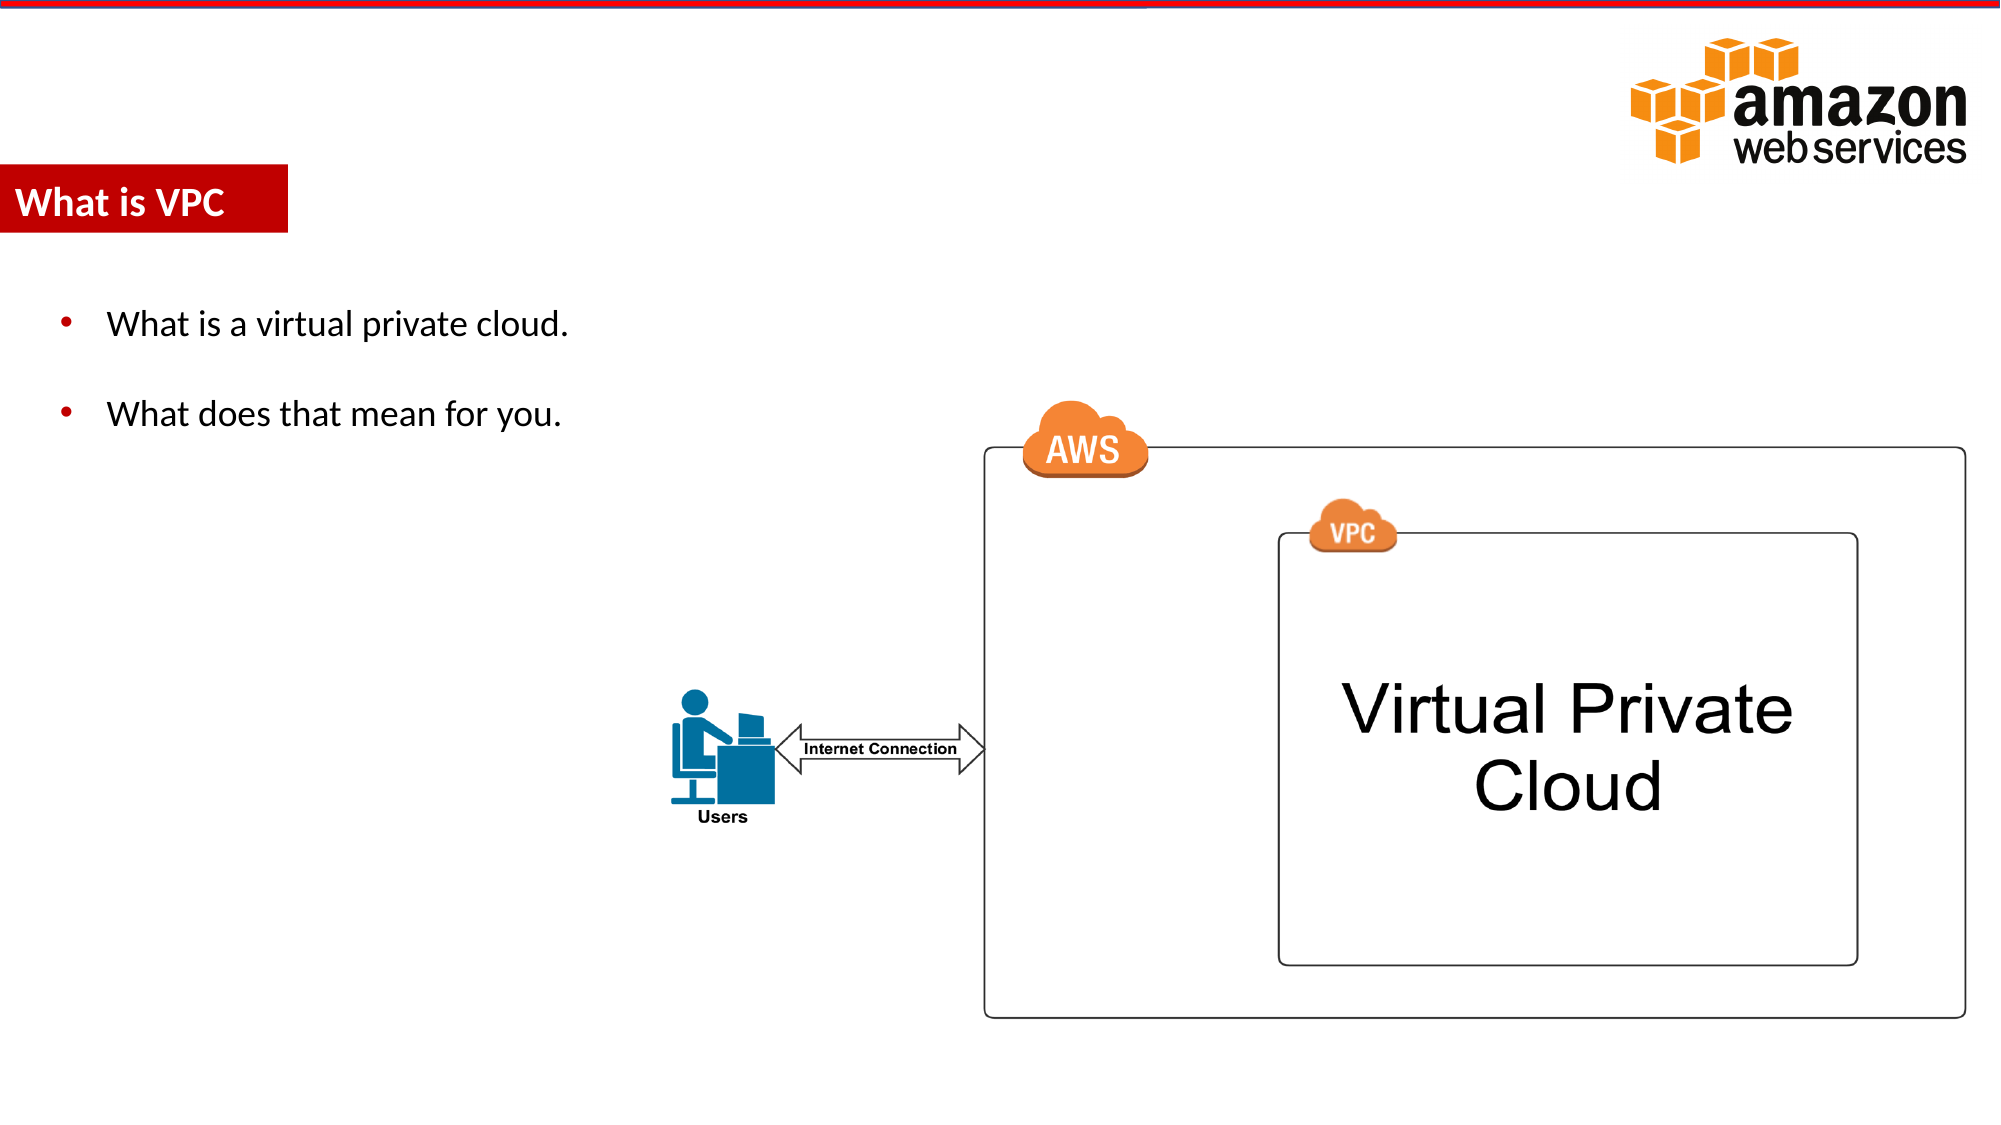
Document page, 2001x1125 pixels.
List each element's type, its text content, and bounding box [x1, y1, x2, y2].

text_box What is VPC [0, 164, 288, 233]
text_box [630, 389, 1985, 1064]
picture [1620, 24, 1982, 184]
text_box What is a virtual private cloud. What does that mean for you. [45, 291, 631, 442]
text_box [0, 0, 2000, 9]
